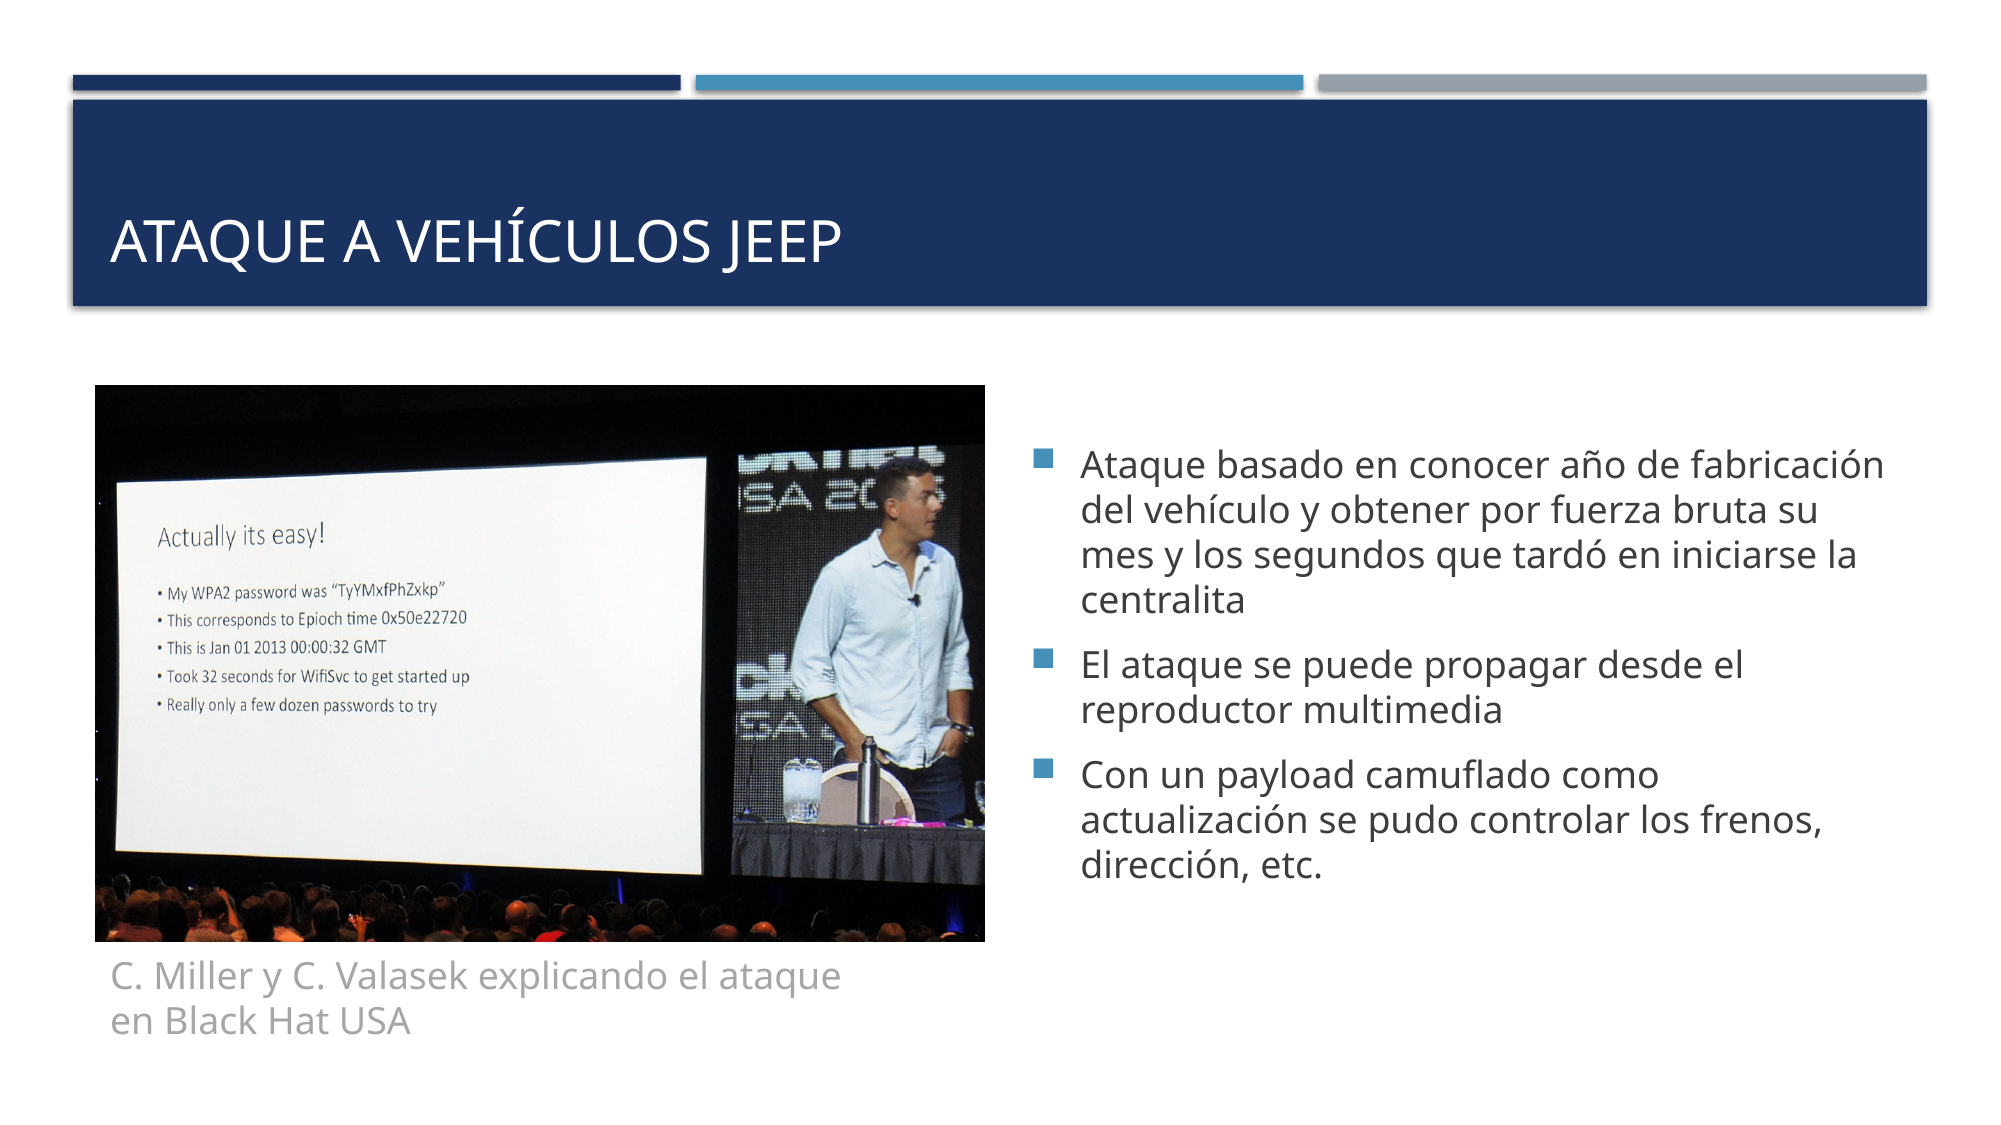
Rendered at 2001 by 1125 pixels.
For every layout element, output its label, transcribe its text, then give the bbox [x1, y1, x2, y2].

title ATAQUE A VEHÍCULOS JEEP [95, 119, 1905, 282]
list Ataque basado en conocer año de fabricación del vehículo y obtener por fuerza bruta su mes y los segundos que tardó en iniciarse la centralita El ataque se puede propagar desde el reproductor multimedia Con un payload camuflado como actualización se pudo controlar los frenos, dirección, etc. [1015, 365, 1905, 962]
picture [94, 384, 986, 942]
text_box C. Miller y C. Valasek explicando el ataque en Black Hat USA [95, 951, 868, 1050]
